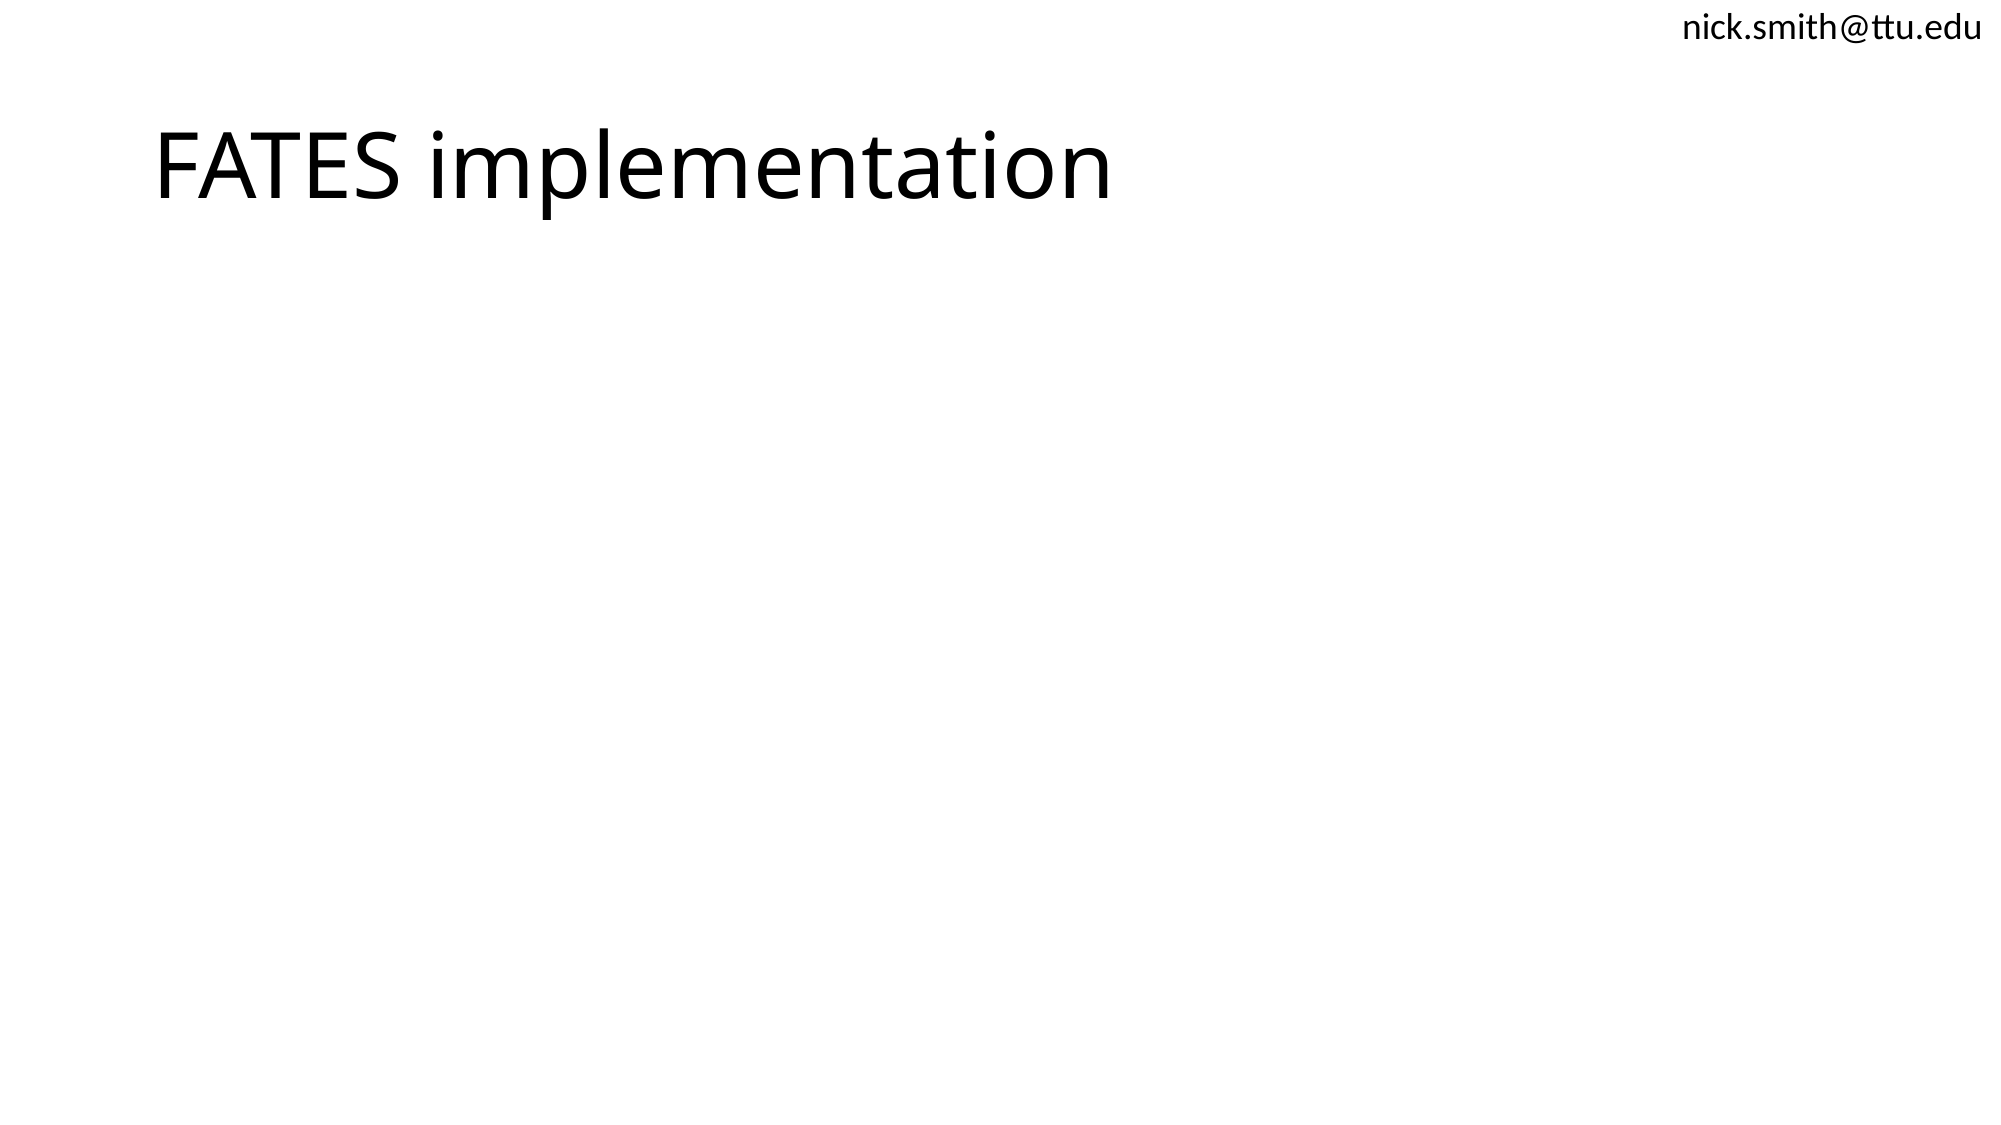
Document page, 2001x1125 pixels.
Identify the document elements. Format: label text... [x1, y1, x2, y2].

text_box nick.smith@ttu.edu [1667, 0, 1998, 55]
title FATES implementation [137, 59, 1863, 278]
